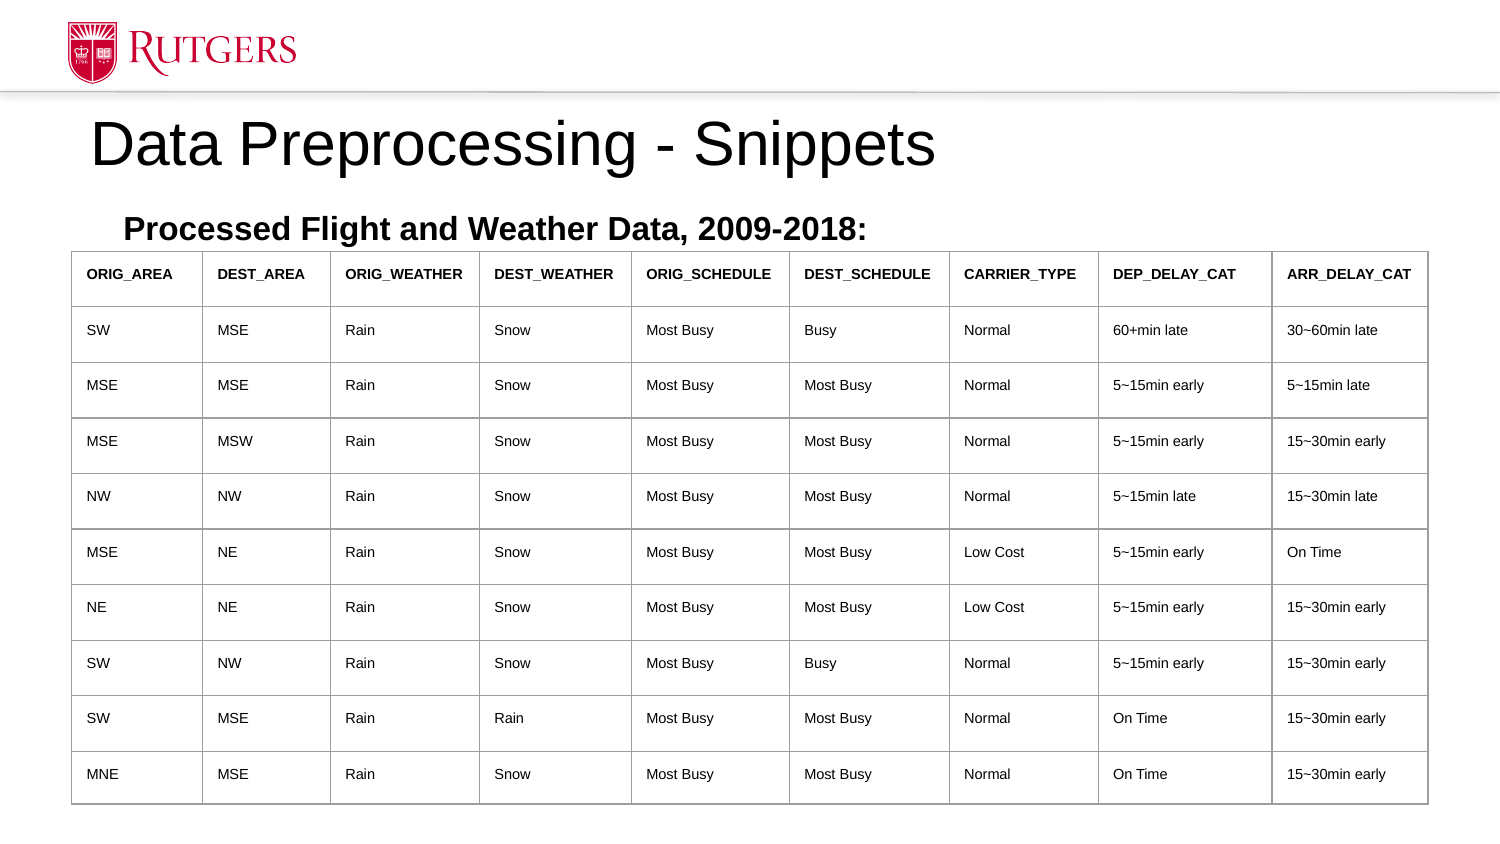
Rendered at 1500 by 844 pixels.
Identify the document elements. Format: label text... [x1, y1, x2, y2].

table_cell Busy [790, 641, 949, 695]
table_cell Most Busy [632, 585, 789, 640]
table_cell SW [72, 641, 202, 695]
table_cell Low Cost [950, 585, 1098, 640]
table_cell Snow [480, 474, 631, 528]
table_cell Most Busy [632, 363, 789, 417]
table_cell Busy [790, 307, 949, 362]
table_cell 5~15min early [1099, 530, 1271, 584]
table_cell 5~15min early [1099, 419, 1271, 473]
table_cell MSE [203, 363, 330, 417]
table_cell Snow [480, 585, 631, 640]
table_cell Normal [950, 363, 1098, 417]
table_cell Rain [331, 530, 479, 584]
table_cell 5~15min late [1099, 474, 1271, 528]
table_cell NE [203, 585, 330, 640]
table_cell MSE [72, 419, 202, 473]
table_cell NE [72, 585, 202, 640]
table_cell MSW [203, 419, 330, 473]
table_cell Rain [331, 696, 479, 751]
table_cell Most Busy [790, 696, 949, 751]
table_cell 5~15min early [1099, 363, 1271, 417]
table_cell Snow [480, 530, 631, 584]
table_cell Low Cost [950, 530, 1098, 584]
table_cell 30~60min late [1273, 307, 1427, 362]
table_cell 60+min late [1099, 307, 1271, 362]
table_cell MSE [72, 530, 202, 584]
table_cell NW [72, 474, 202, 528]
table_cell Rain [331, 474, 479, 528]
table_header ORIG_WEATHER [331, 252, 479, 306]
table_cell Rain [331, 752, 479, 803]
table_cell Most Busy [632, 419, 789, 473]
table_cell Most Busy [632, 307, 789, 362]
table_header CARRIER_TYPE [950, 252, 1098, 306]
table_header ORIG_SCHEDULE [632, 252, 789, 306]
table_cell SW [72, 696, 202, 751]
table_cell Rain [331, 363, 479, 417]
table_cell MSE [203, 307, 330, 362]
table_cell Snow [480, 419, 631, 473]
table_cell Most Busy [632, 752, 789, 803]
table_cell Snow [480, 363, 631, 417]
table_cell NW [203, 474, 330, 528]
table_cell Most Busy [790, 363, 949, 417]
table_cell Snow [480, 752, 631, 803]
table_cell Normal [950, 474, 1098, 528]
table_cell 15~30min early [1273, 419, 1427, 473]
table_cell MSE [203, 696, 330, 751]
table_cell 5~15min late [1273, 363, 1427, 417]
table_cell On Time [1273, 530, 1427, 584]
table_cell 15~30min early [1273, 752, 1427, 803]
table_cell Rain [480, 696, 631, 751]
table_cell MNE [72, 752, 202, 803]
text_box Processed Flight and Weather Data, 2009-2018: [108, 193, 974, 251]
table_cell Rain [331, 419, 479, 473]
table_cell Most Busy [790, 419, 949, 473]
table_cell On Time [1099, 696, 1271, 751]
table_cell Most Busy [790, 585, 949, 640]
table_header DEP_DELAY_CAT [1099, 252, 1271, 306]
table_cell NE [203, 530, 330, 584]
table_cell 5~15min early [1099, 585, 1271, 640]
table_cell MSE [203, 752, 330, 803]
table_cell Normal [950, 752, 1098, 803]
table_cell Snow [480, 641, 631, 695]
table_cell Normal [950, 696, 1098, 751]
table_cell 15~30min early [1273, 641, 1427, 695]
table_header ORIG_AREA [72, 252, 202, 306]
table_cell Most Busy [632, 641, 789, 695]
table_header ARR_DELAY_CAT [1273, 252, 1427, 306]
table_header DEST_SCHEDULE [790, 252, 949, 306]
table_cell Rain [331, 641, 479, 695]
table_header DEST_WEATHER [480, 252, 631, 306]
table_cell 5~15min early [1099, 641, 1271, 695]
text_box Data Preprocessing - Snippets [74, 91, 1425, 191]
table_cell Rain [331, 307, 479, 362]
table_cell 15~30min early [1273, 585, 1427, 640]
table_cell Most Busy [790, 752, 949, 803]
table_cell Most Busy [790, 530, 949, 584]
table_cell Normal [950, 419, 1098, 473]
table_cell Normal [950, 641, 1098, 695]
table_cell NW [203, 641, 330, 695]
table_cell Rain [331, 585, 479, 640]
table_cell MSE [72, 363, 202, 417]
table_cell SW [72, 307, 202, 362]
table_cell On Time [1099, 752, 1271, 803]
table_cell Most Busy [632, 474, 789, 528]
table_header DEST_AREA [203, 252, 330, 306]
table_cell Most Busy [632, 696, 789, 751]
table_cell Snow [480, 307, 631, 362]
table_cell Most Busy [632, 530, 789, 584]
table_cell 15~30min late [1273, 474, 1427, 528]
picture [68, 22, 296, 84]
table_cell Normal [950, 307, 1098, 362]
table_cell Most Busy [790, 474, 949, 528]
table_cell 15~30min early [1273, 696, 1427, 751]
